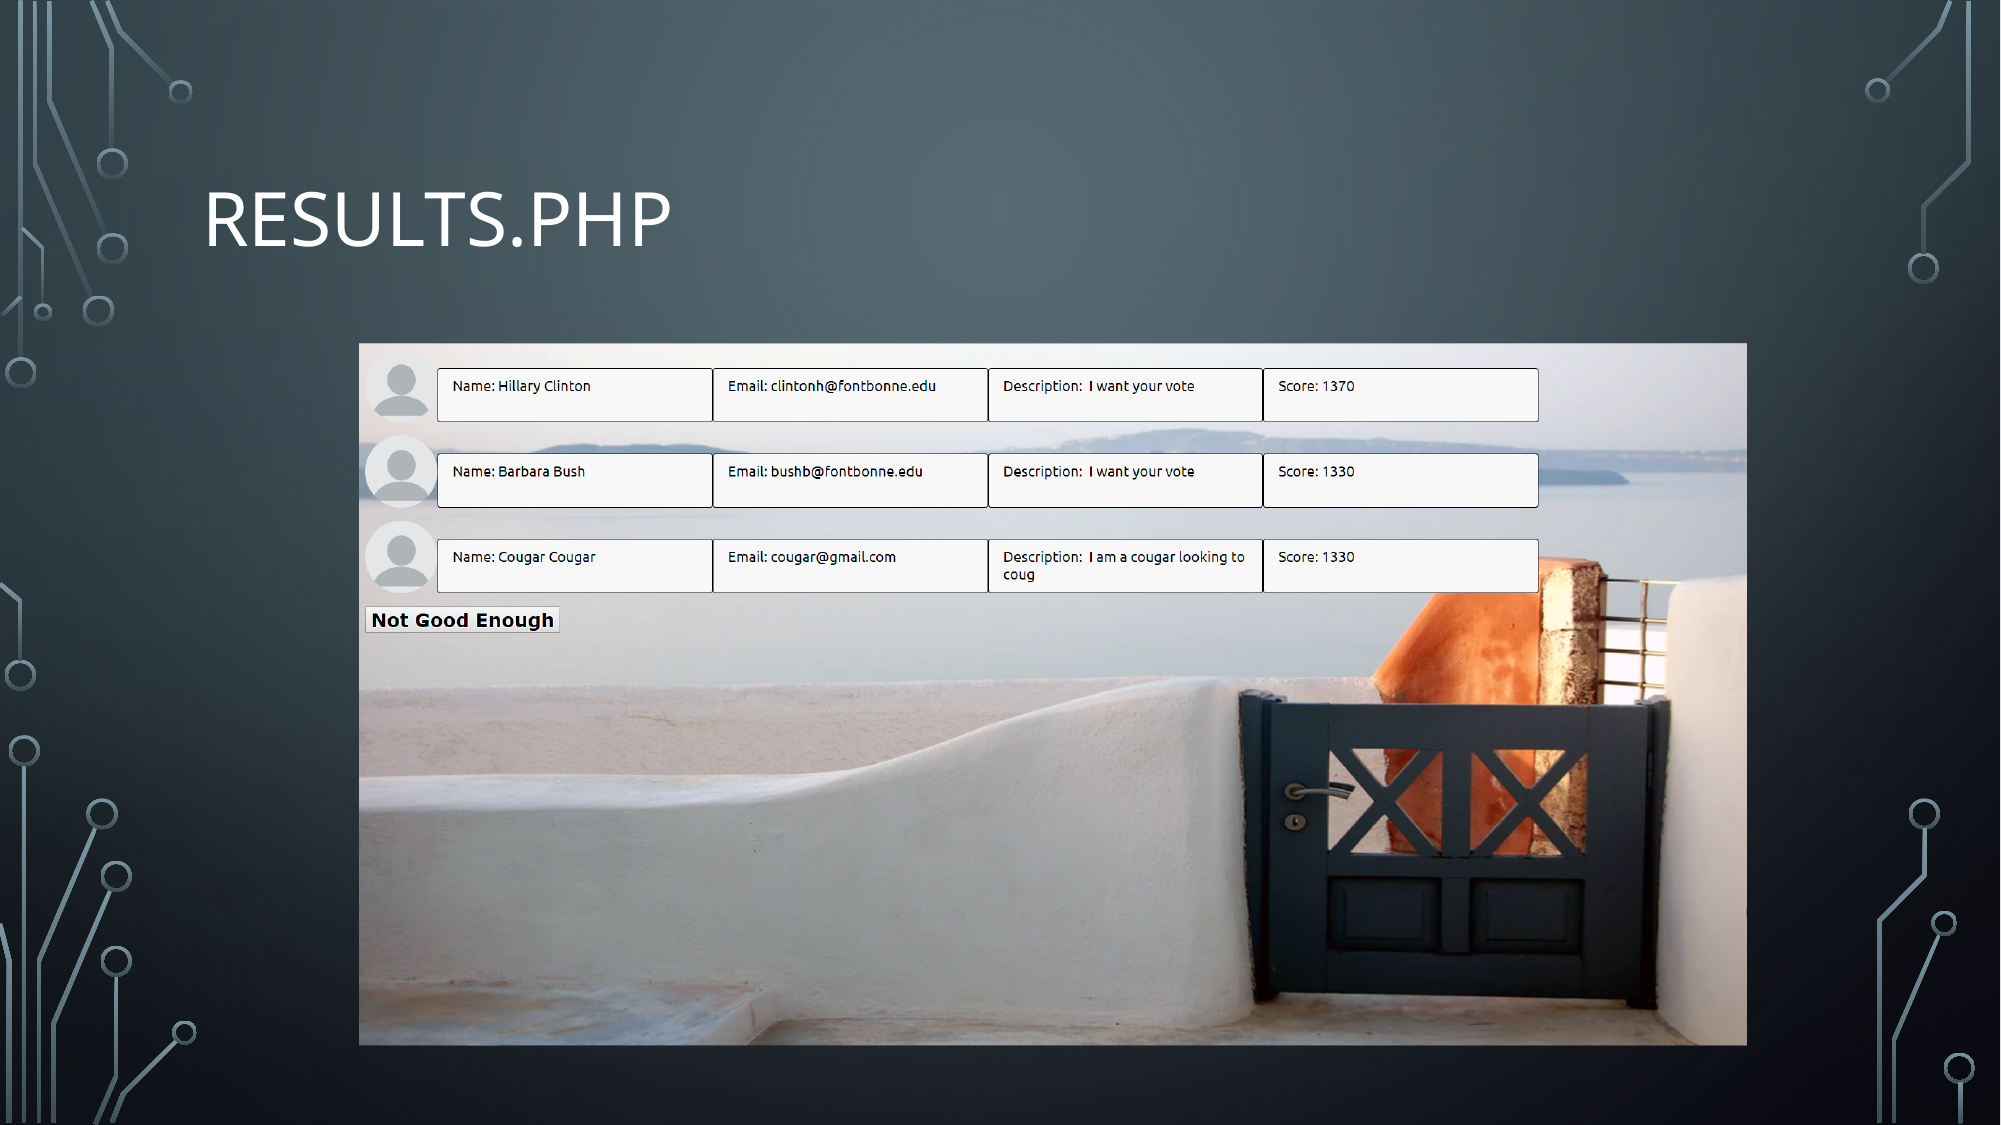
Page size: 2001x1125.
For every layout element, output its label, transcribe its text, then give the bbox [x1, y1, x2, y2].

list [359, 343, 1748, 1046]
title RESULTS.PHP [187, 101, 1813, 344]
